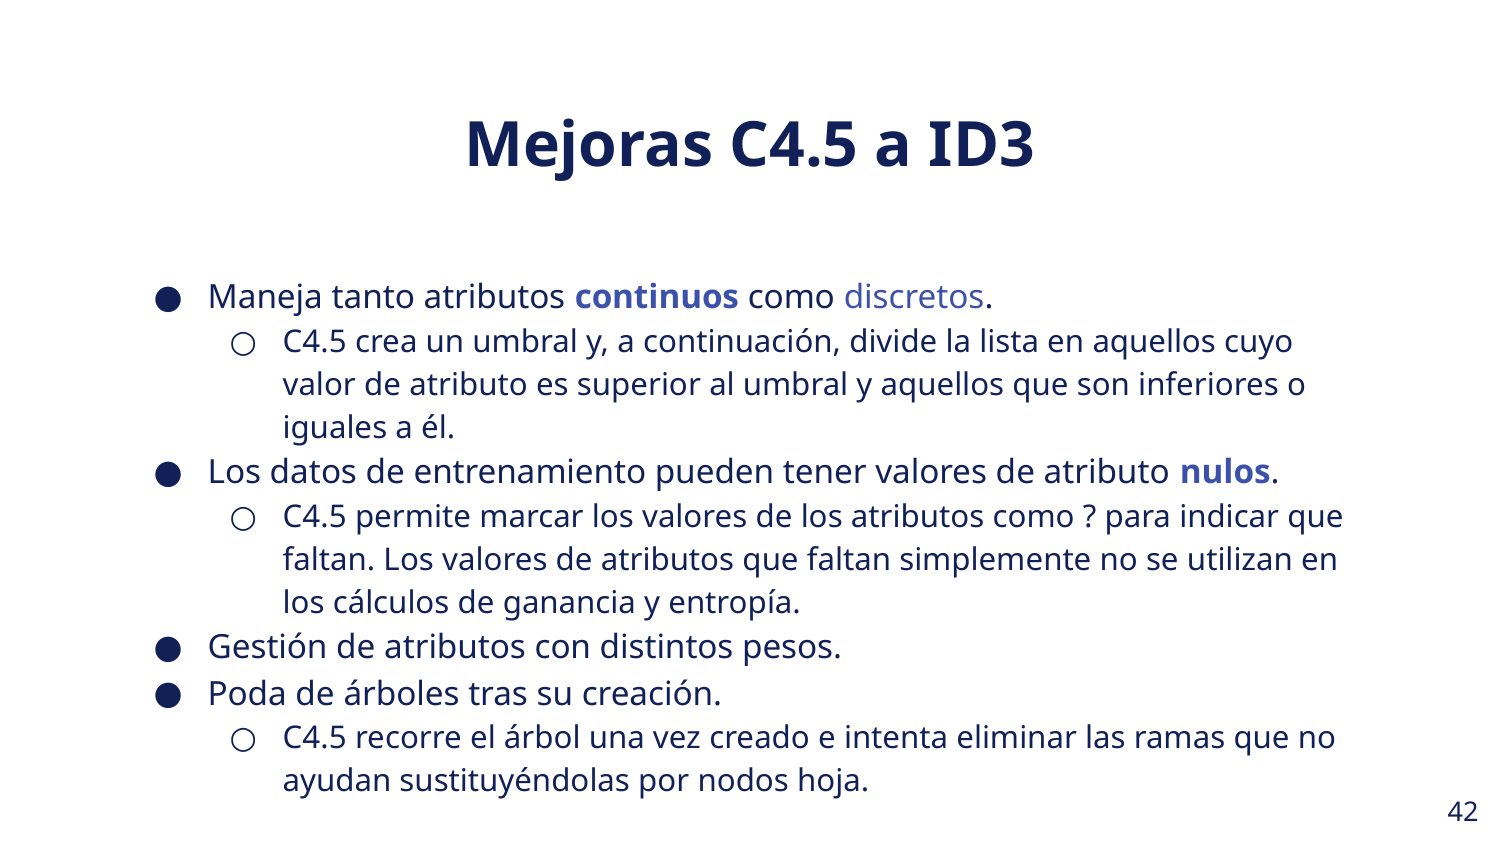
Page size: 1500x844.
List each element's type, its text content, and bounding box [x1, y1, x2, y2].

text_box Maneja tanto atributos continuos como discretos. C4.5 crea un umbral y, a continuación, divide la lista en aquellos cuyo valor de atributo es superior al umbral y aquellos que son inferiores o iguales a él. Los datos de entrenamiento pueden tener valores de atributo nulos. C4.5 permite marcar los valores de los atributos como ? para indicar que faltan. Los valores de atributos que faltan simplemente no se utilizan en los cálculos de ganancia y entropía. Gestión de atributos con distintos pesos. Poda de árboles tras su creación. C4.5 recorre el árbol una vez creado e intenta eliminar las ramas que no ayudan sustituyéndolas por nodos hoja. [117, 254, 1390, 762]
slide_number ‹#› [1403, 779, 1494, 844]
text_box Mejoras C4.5 a ID3 [0, 88, 1500, 183]
